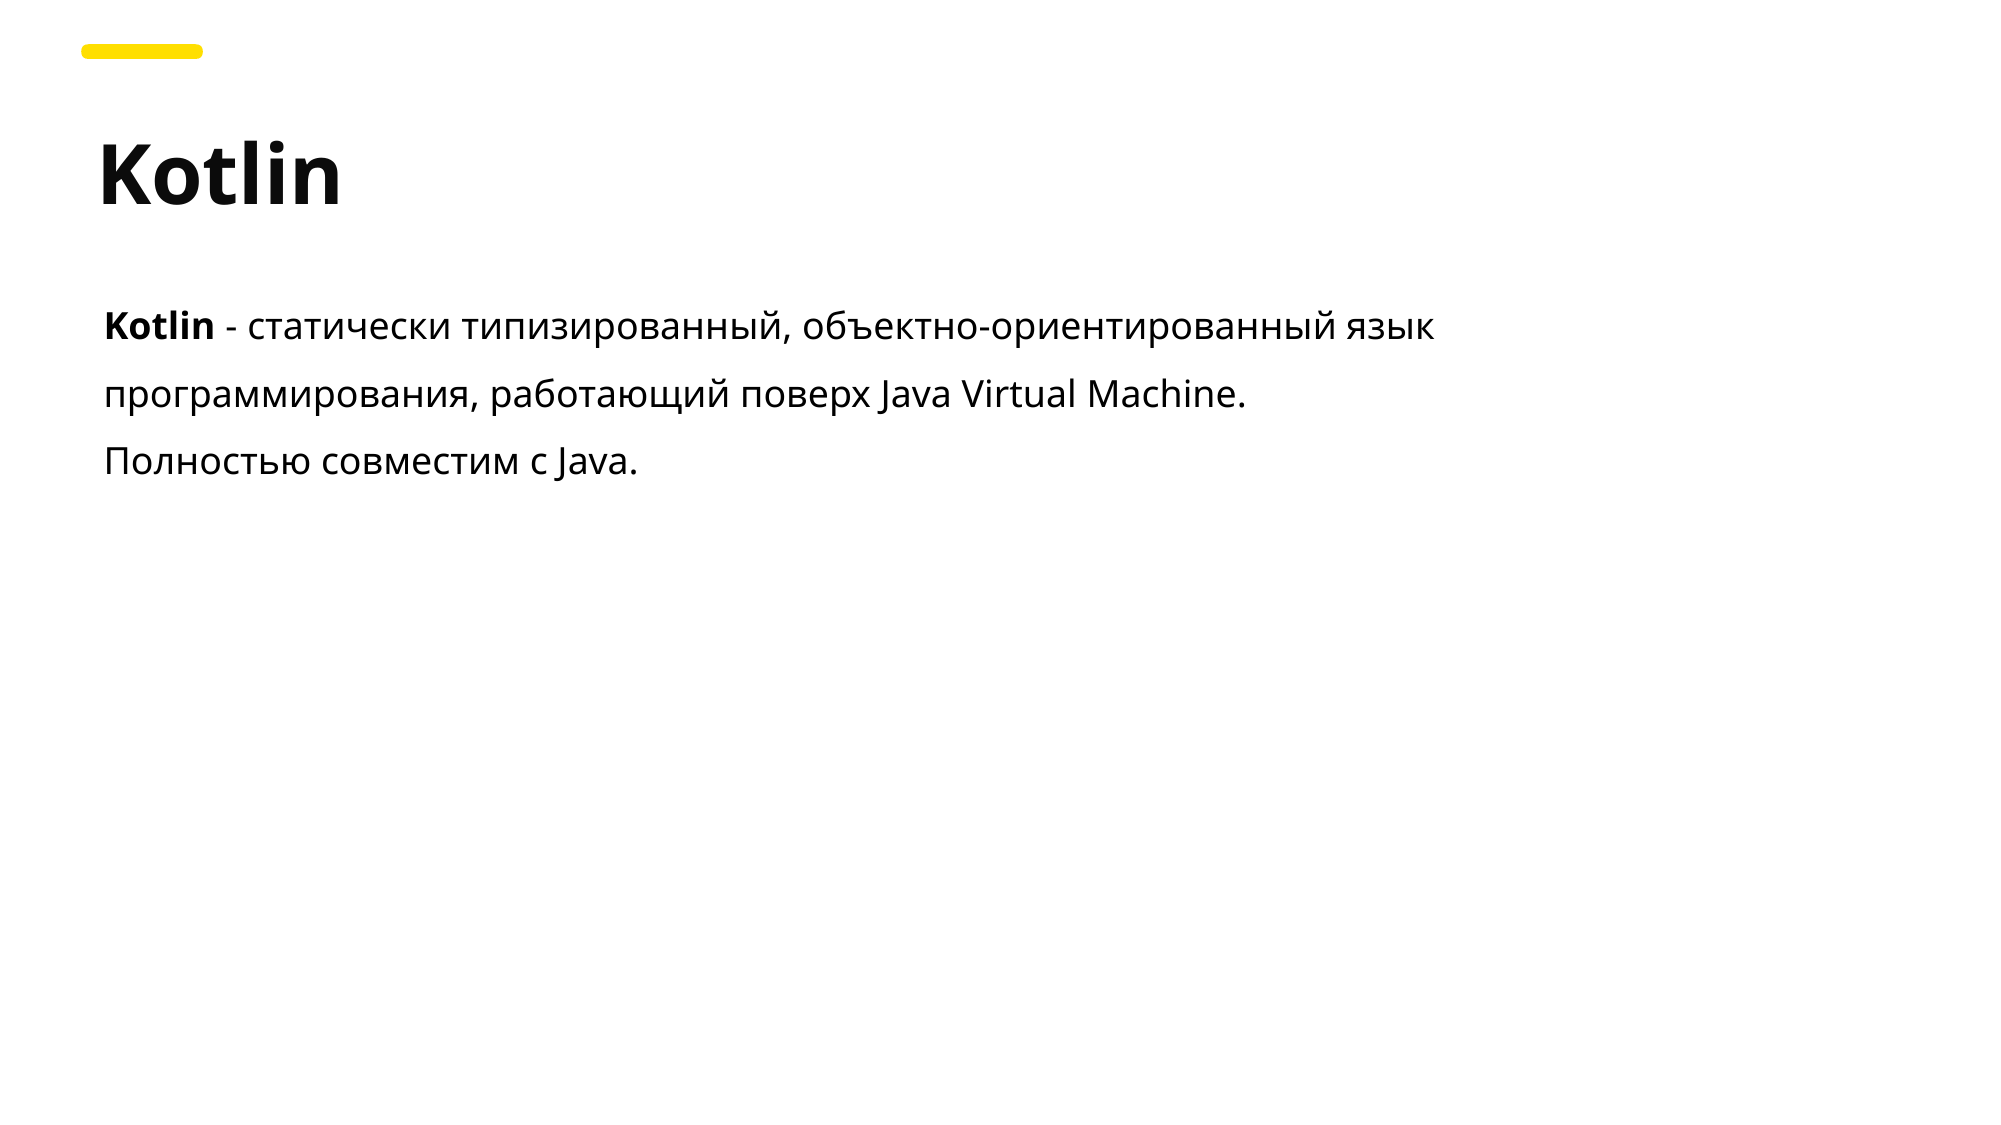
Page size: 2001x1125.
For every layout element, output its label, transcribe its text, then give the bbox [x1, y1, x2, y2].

text_box [81, 44, 203, 59]
text_box Kotlin [81, 108, 1822, 222]
text_box Kotlin - статически типизированный, объектно-ориентированный язык программирования, работающий поверх Java Virtual Machine. Полностью совместим с Java. [88, 272, 1772, 525]
